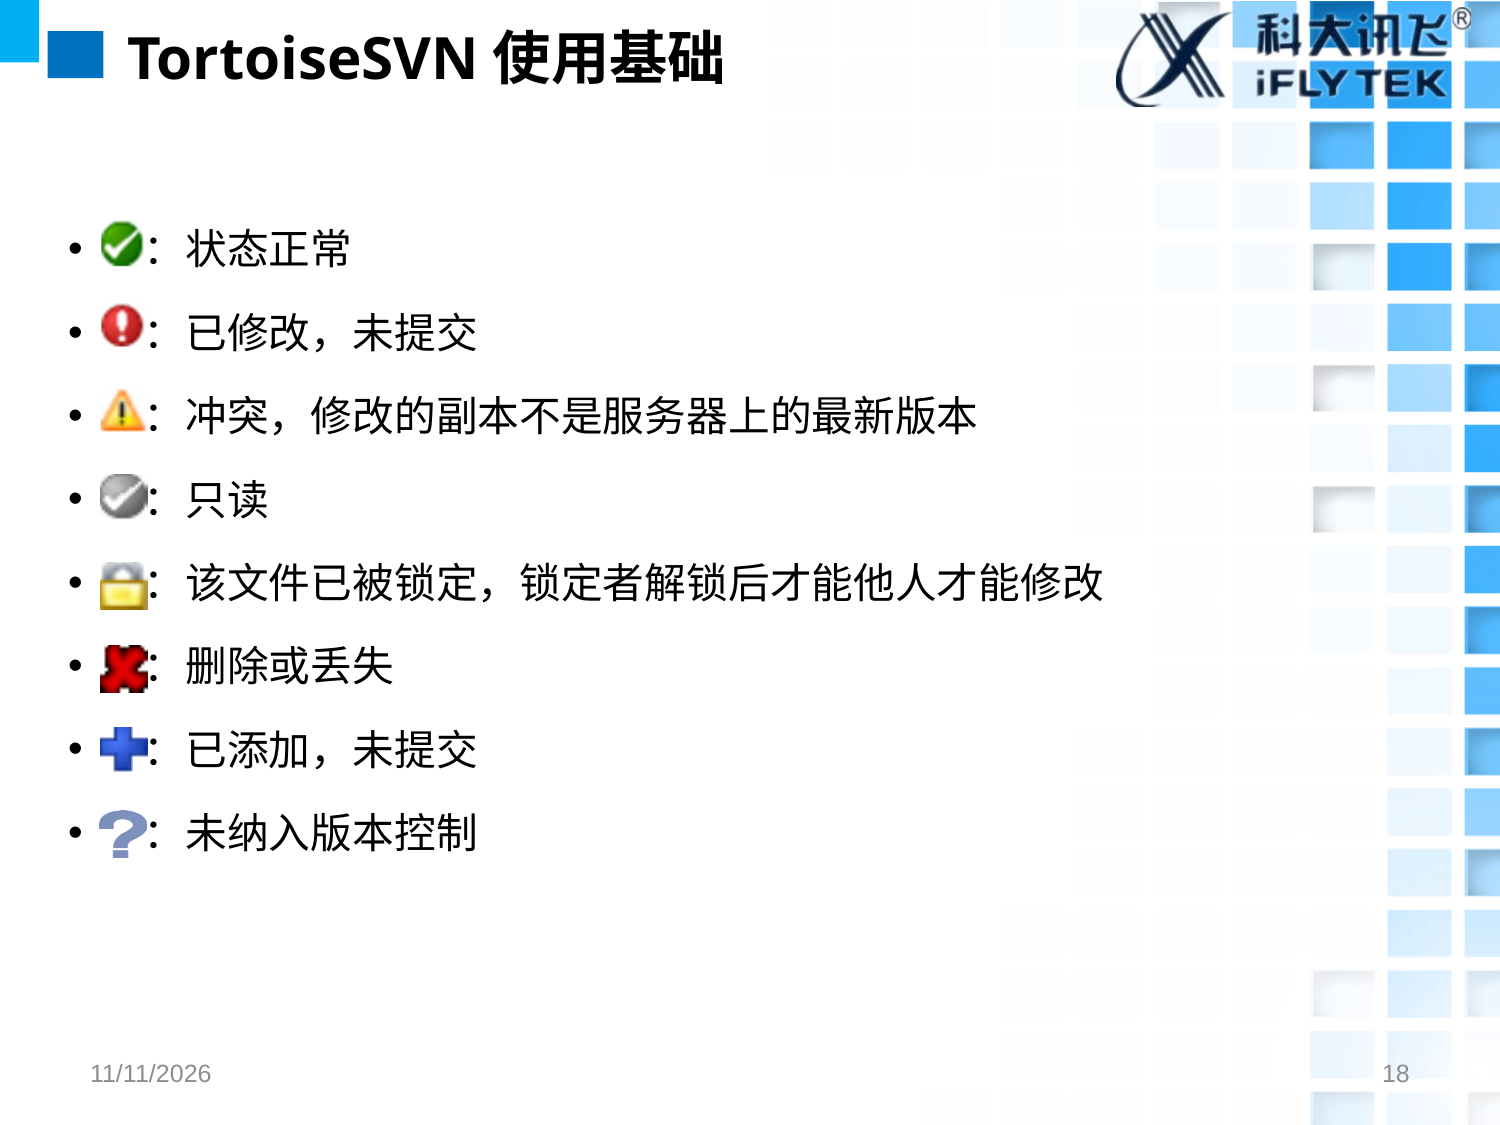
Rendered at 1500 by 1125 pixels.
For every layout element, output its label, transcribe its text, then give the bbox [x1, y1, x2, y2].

list ：状态正常 ：已修改，未提交 ：冲突，修改的副本不是服务器上的最新版本 ：只读 ：该文件已被锁定，锁定者解锁后才能他人才能修改 ：删除或丢失 ：已添加，未提交 ：未纳入版本控制 [53, 190, 1425, 1012]
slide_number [75, 1042, 425, 1103]
title TortoiseSVN使用基础 [112, 14, 1093, 98]
picture [17, 1, 1500, 1125]
slide_number 18 [1074, 1042, 1425, 1103]
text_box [99, 219, 148, 858]
